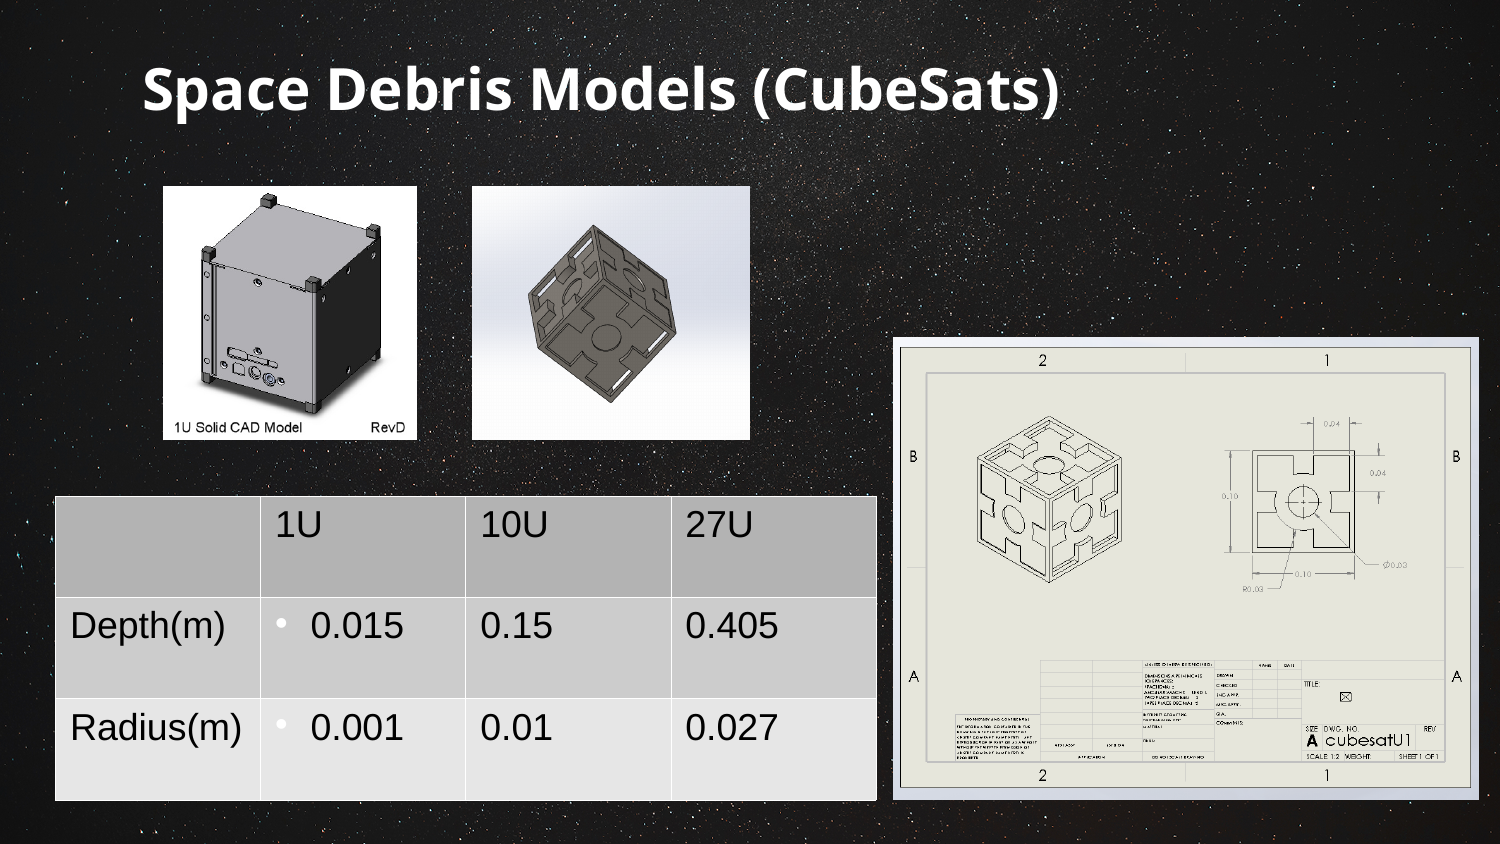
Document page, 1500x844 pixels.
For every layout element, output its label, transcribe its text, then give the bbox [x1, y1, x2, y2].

table_cell 0.15 [466, 598, 671, 698]
table_header [56, 497, 260, 597]
table_cell 0.015 [261, 598, 465, 698]
picture [0, 0, 1500, 844]
table_header 10U [466, 497, 671, 597]
table_cell Depth(m) [56, 598, 260, 698]
table_cell 0.027 [672, 699, 876, 800]
table_cell 0.01 [466, 699, 671, 800]
table_cell 0.405 [672, 598, 876, 698]
table_header 27U [672, 497, 876, 597]
table_cell Radius(m) [56, 699, 260, 800]
table_cell 0.001 [261, 699, 465, 800]
text_box Space Debris Models (CubeSats) [127, 44, 1149, 130]
table_header 1U [261, 497, 465, 597]
